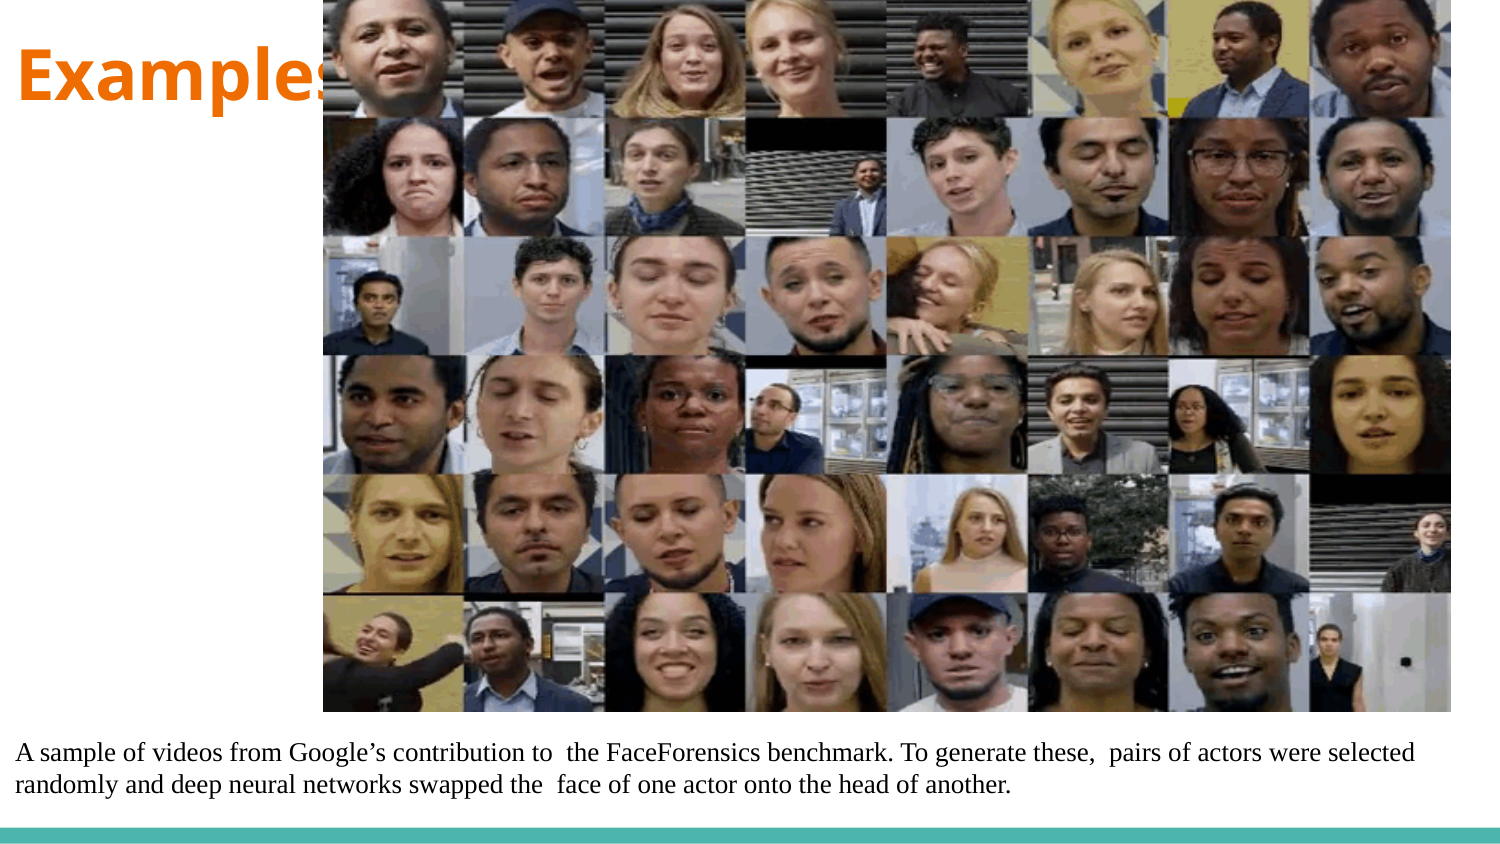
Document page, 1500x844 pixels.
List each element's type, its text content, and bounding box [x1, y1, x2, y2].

title Examples- [0, 15, 318, 87]
picture [323, 0, 1451, 713]
list A sample of videos from Google’s contribution to the FaceForensics benchmark. To generate these, pairs of actors were selected randomly and deep neural networks swapped the face of one actor onto the head of another. [0, 718, 1500, 807]
